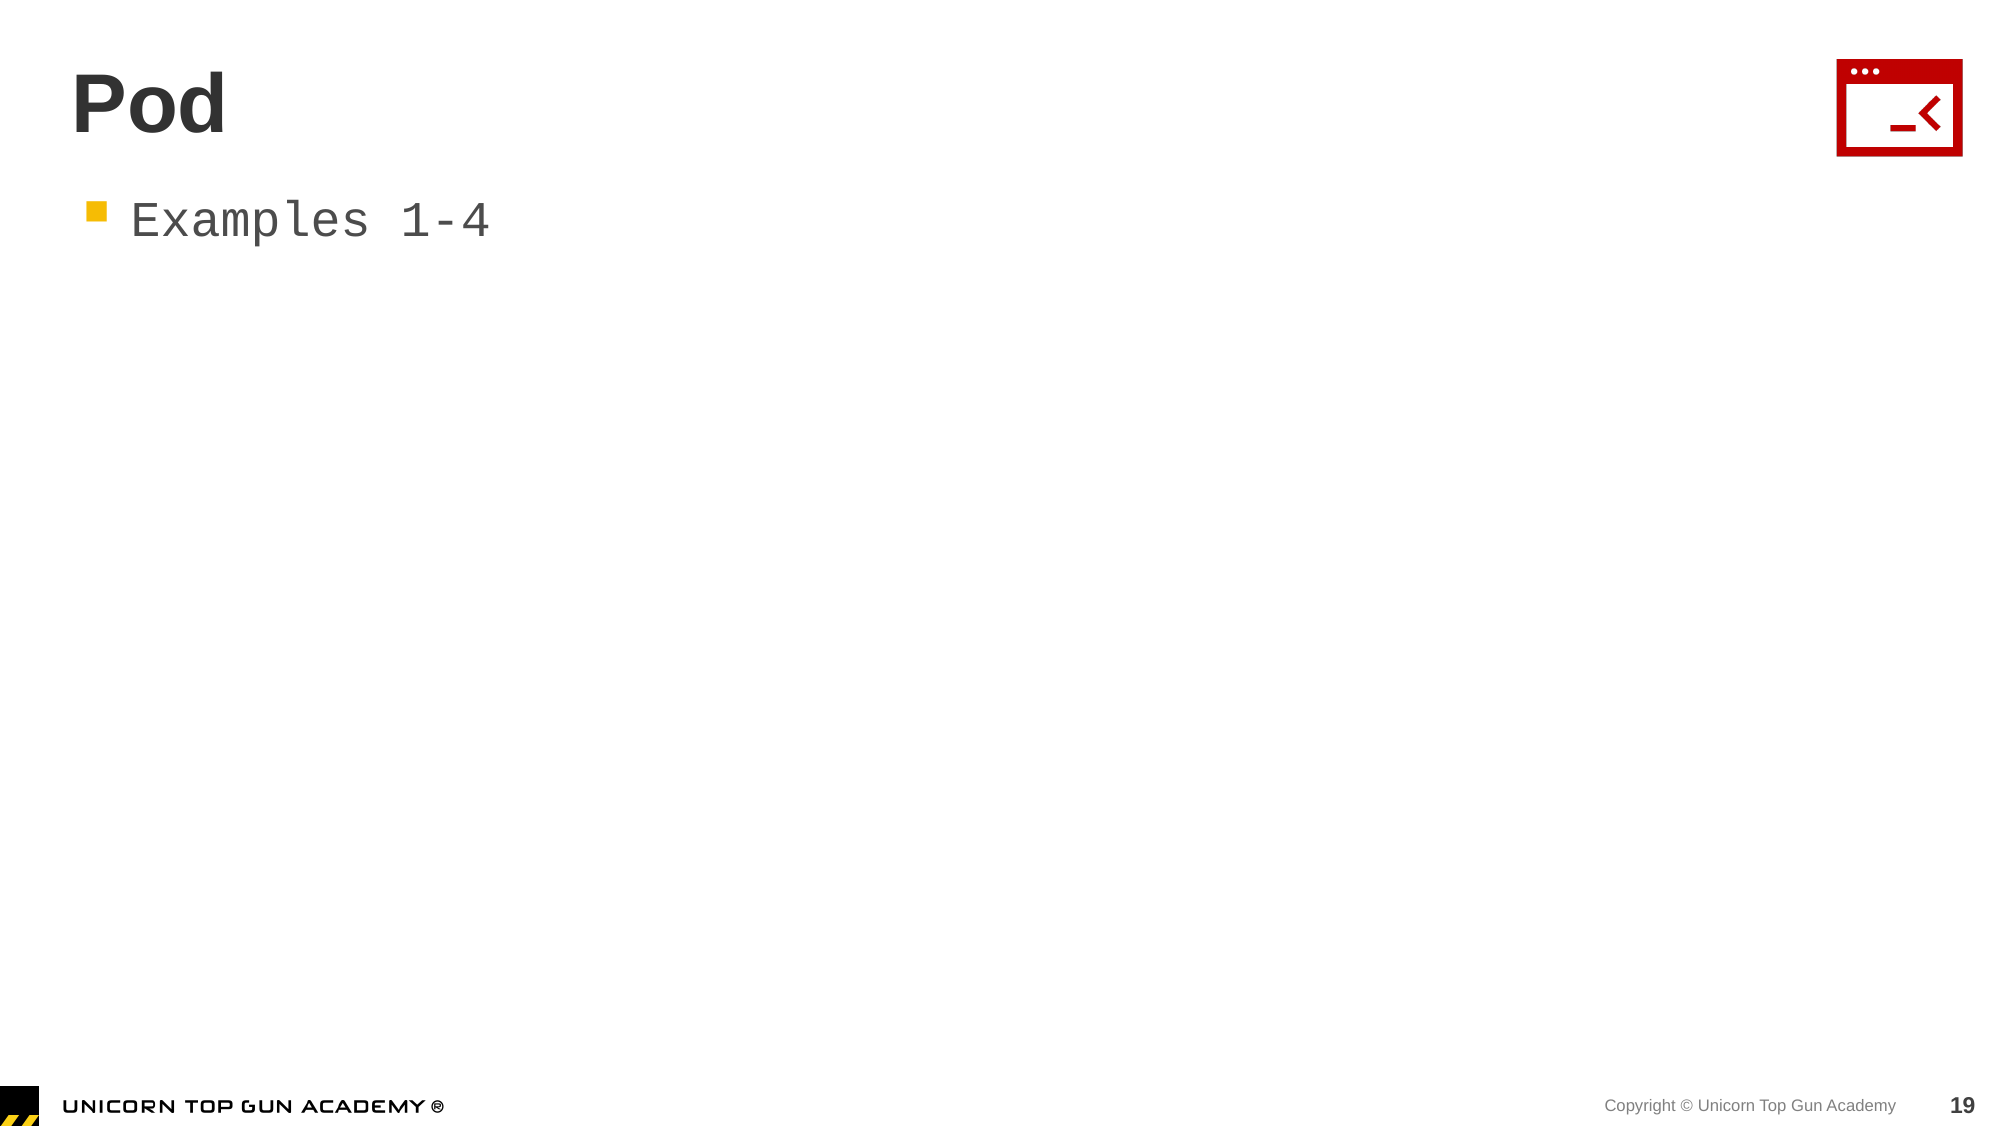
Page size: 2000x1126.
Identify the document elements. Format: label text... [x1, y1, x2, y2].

title Pod [55, 42, 1819, 156]
footer Copyright © Unicorn Top Gun Academy [1279, 1074, 1899, 1126]
list Examples 1-4 [55, 177, 1945, 1045]
slide_number 19 [1899, 1074, 1992, 1126]
picture [1824, 32, 1975, 183]
picture [0, 1073, 461, 1126]
